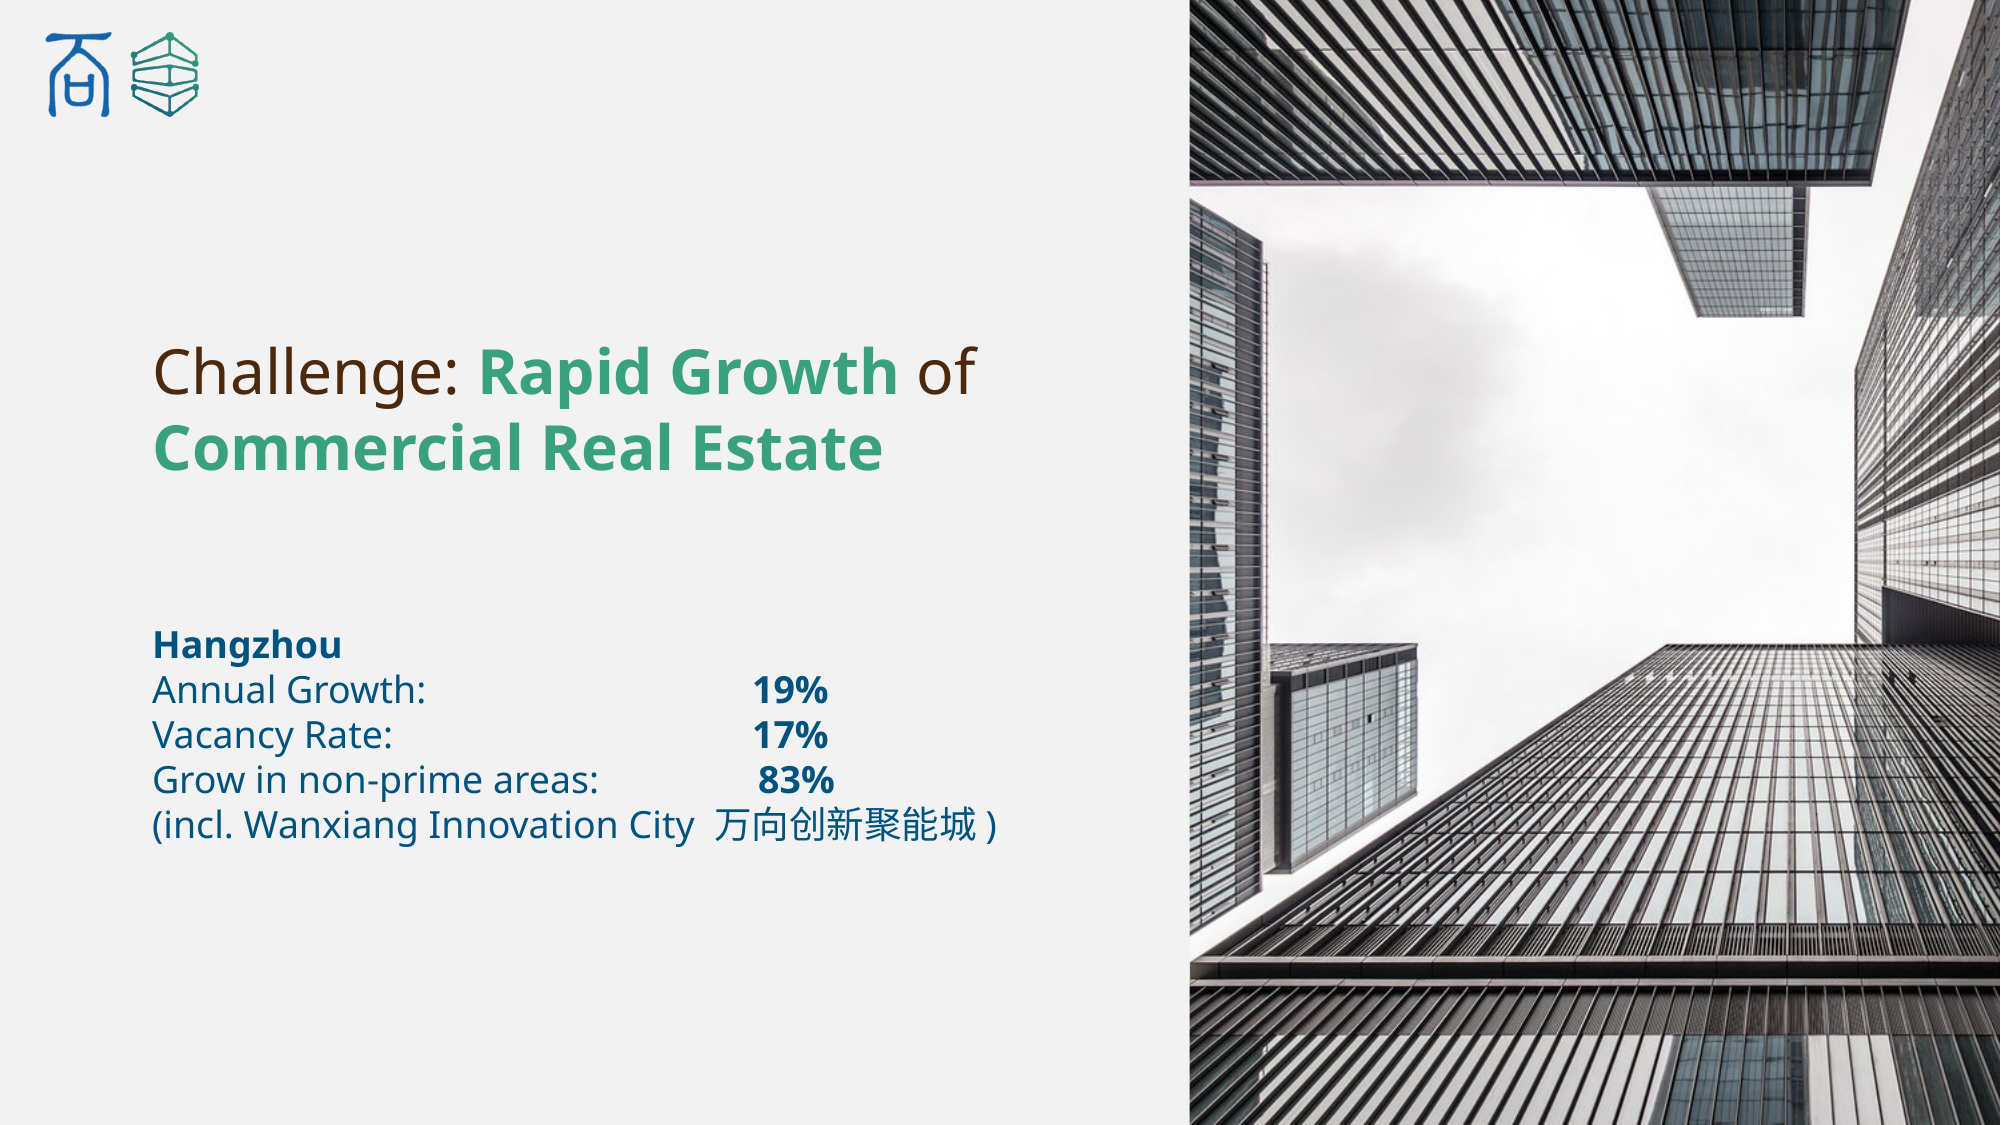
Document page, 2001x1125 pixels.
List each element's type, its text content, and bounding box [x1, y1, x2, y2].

text_box Hangzhou Annual Growth: 19% Vacancy Rate: 17% Grow in non-prime areas: 83% (incl. Wanxiang Innovation City 万向创新聚能城) [136, 606, 1189, 860]
title Challenge: Rapid Growth of Commercial Real Estate [137, 300, 1086, 519]
picture [1189, 0, 2000, 1125]
picture [45, 32, 199, 117]
